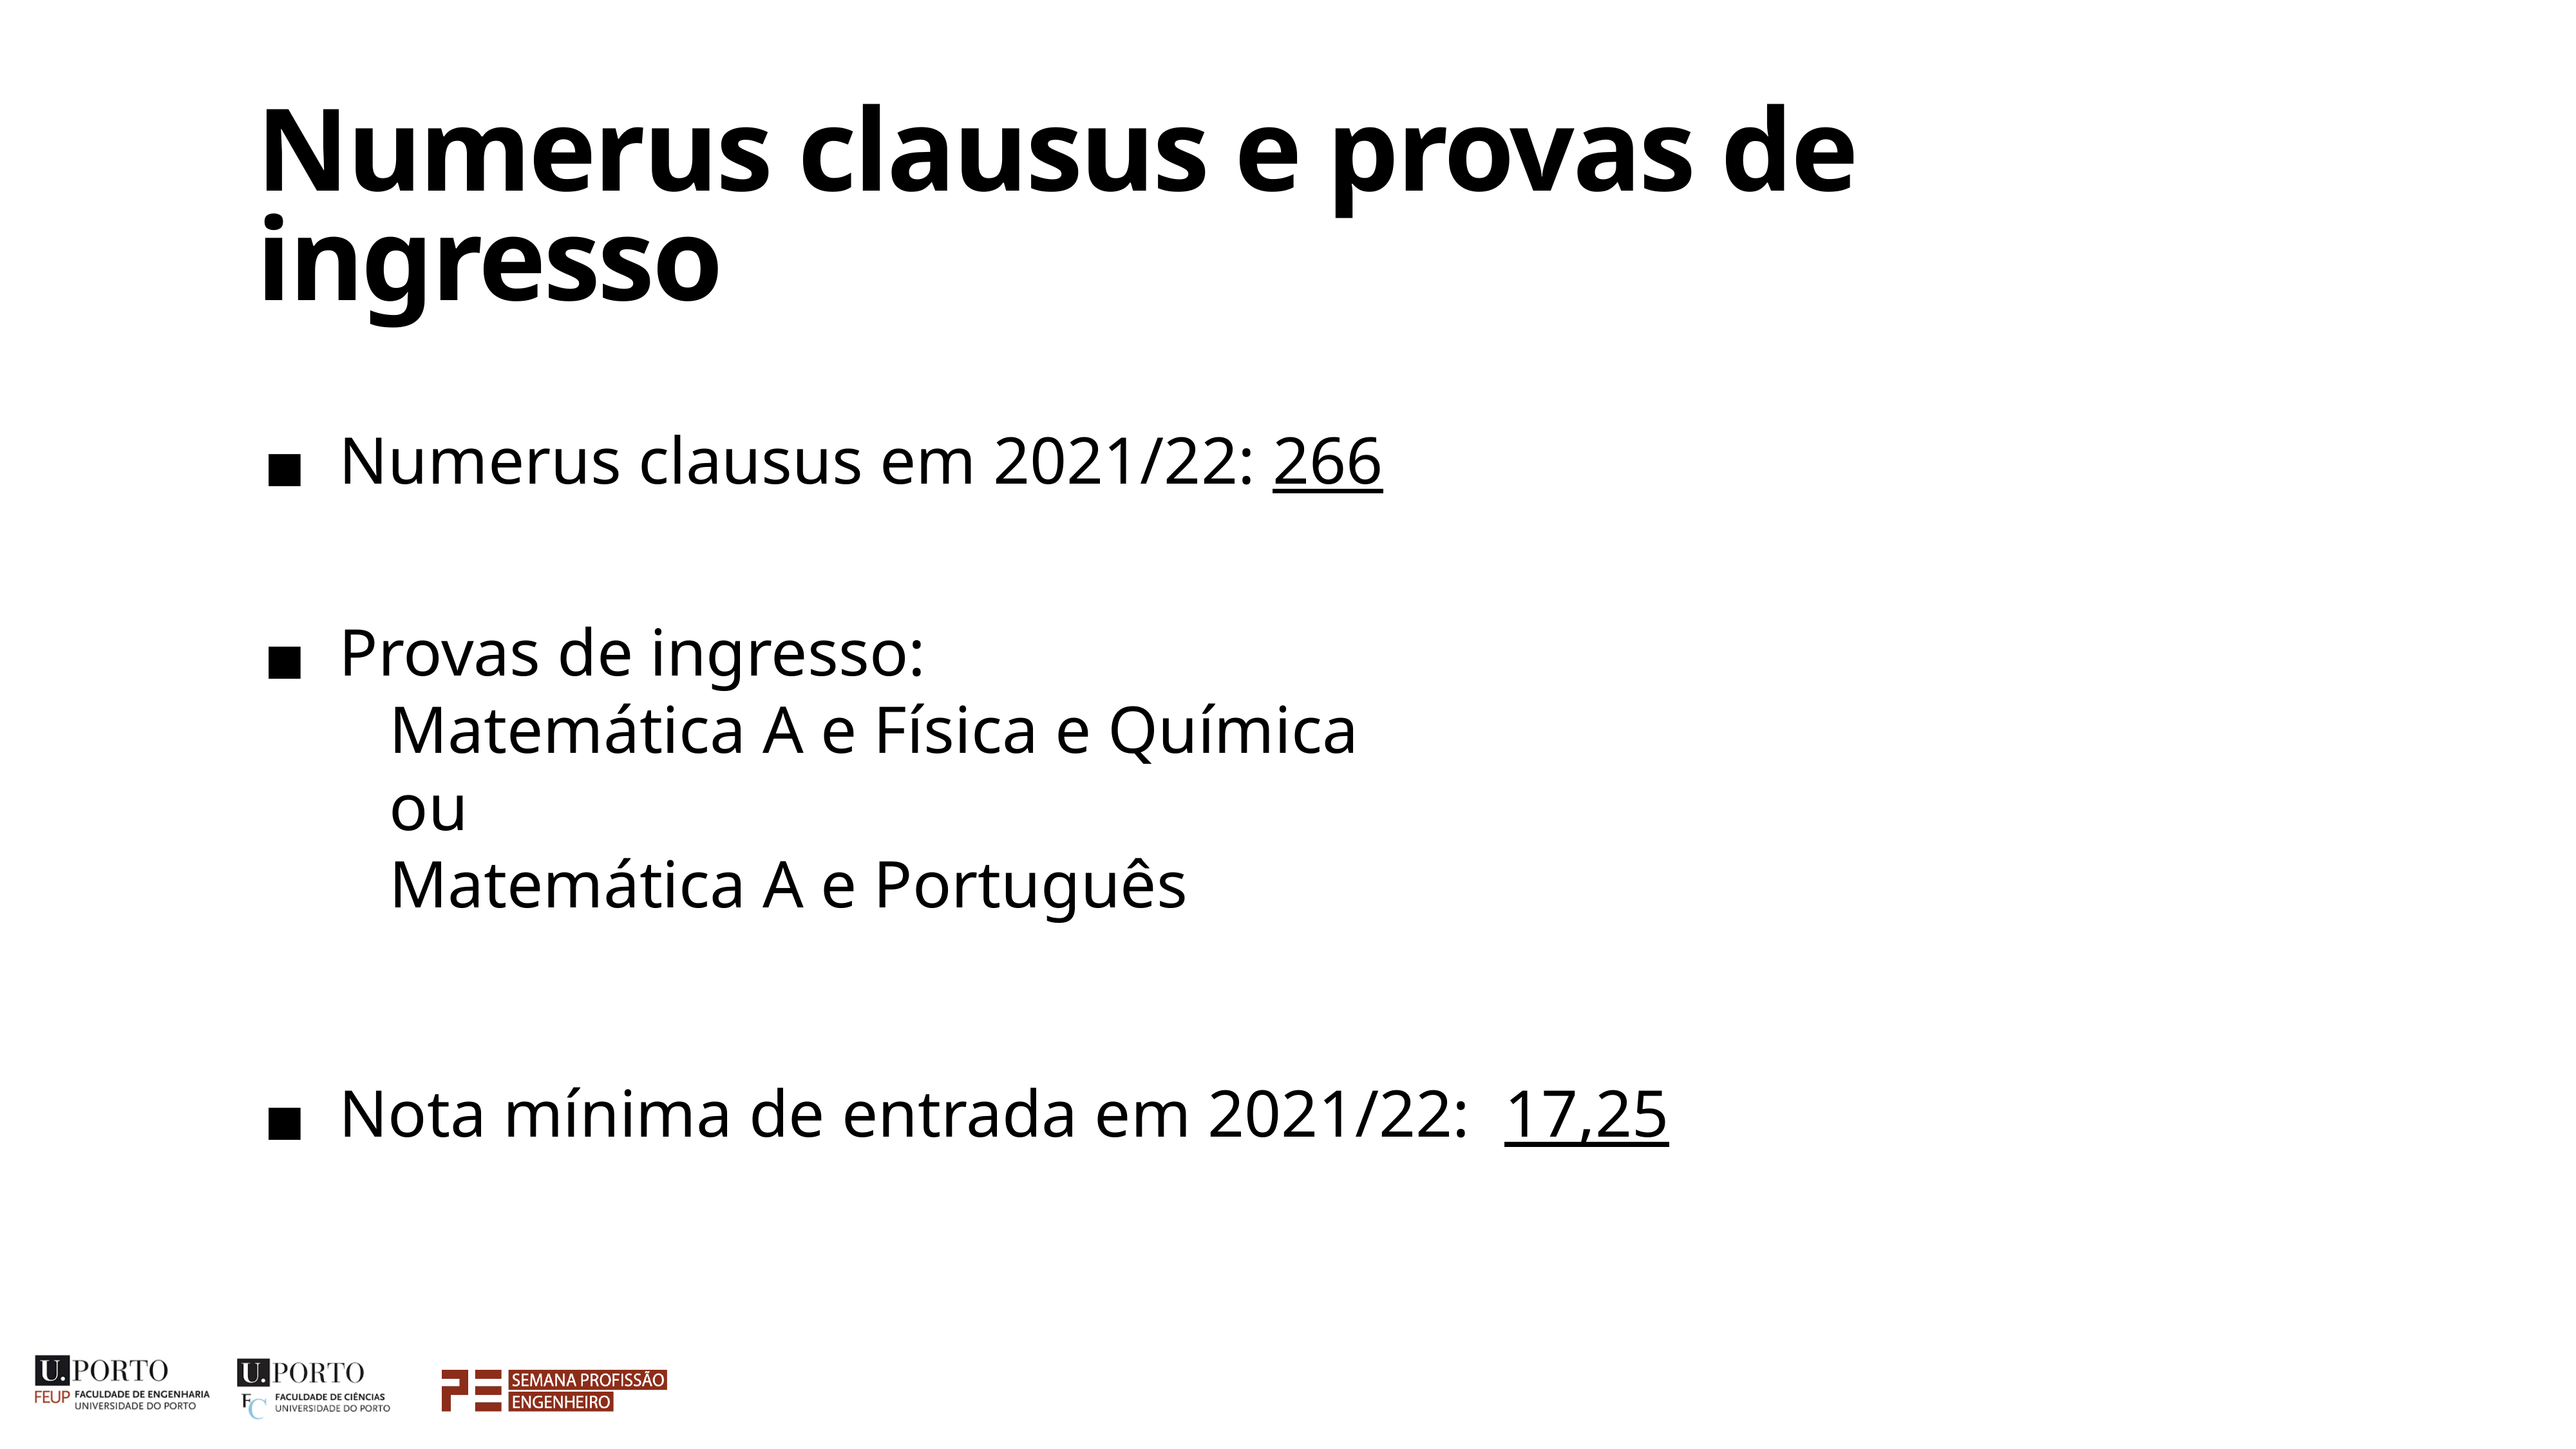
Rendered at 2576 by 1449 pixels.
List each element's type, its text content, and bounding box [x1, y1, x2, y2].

title Numerus clausus e provas de ingresso [236, 72, 2254, 354]
list Numerus clausus em 2021/22: 266 Provas de ingresso: Matemática A e Física e Química ou Matemática A e Português Nota mínima de entrada em 2021/22: 17,25 [243, 409, 2260, 1236]
picture [227, 1328, 400, 1444]
picture [32, 1318, 213, 1446]
picture [442, 1370, 668, 1412]
